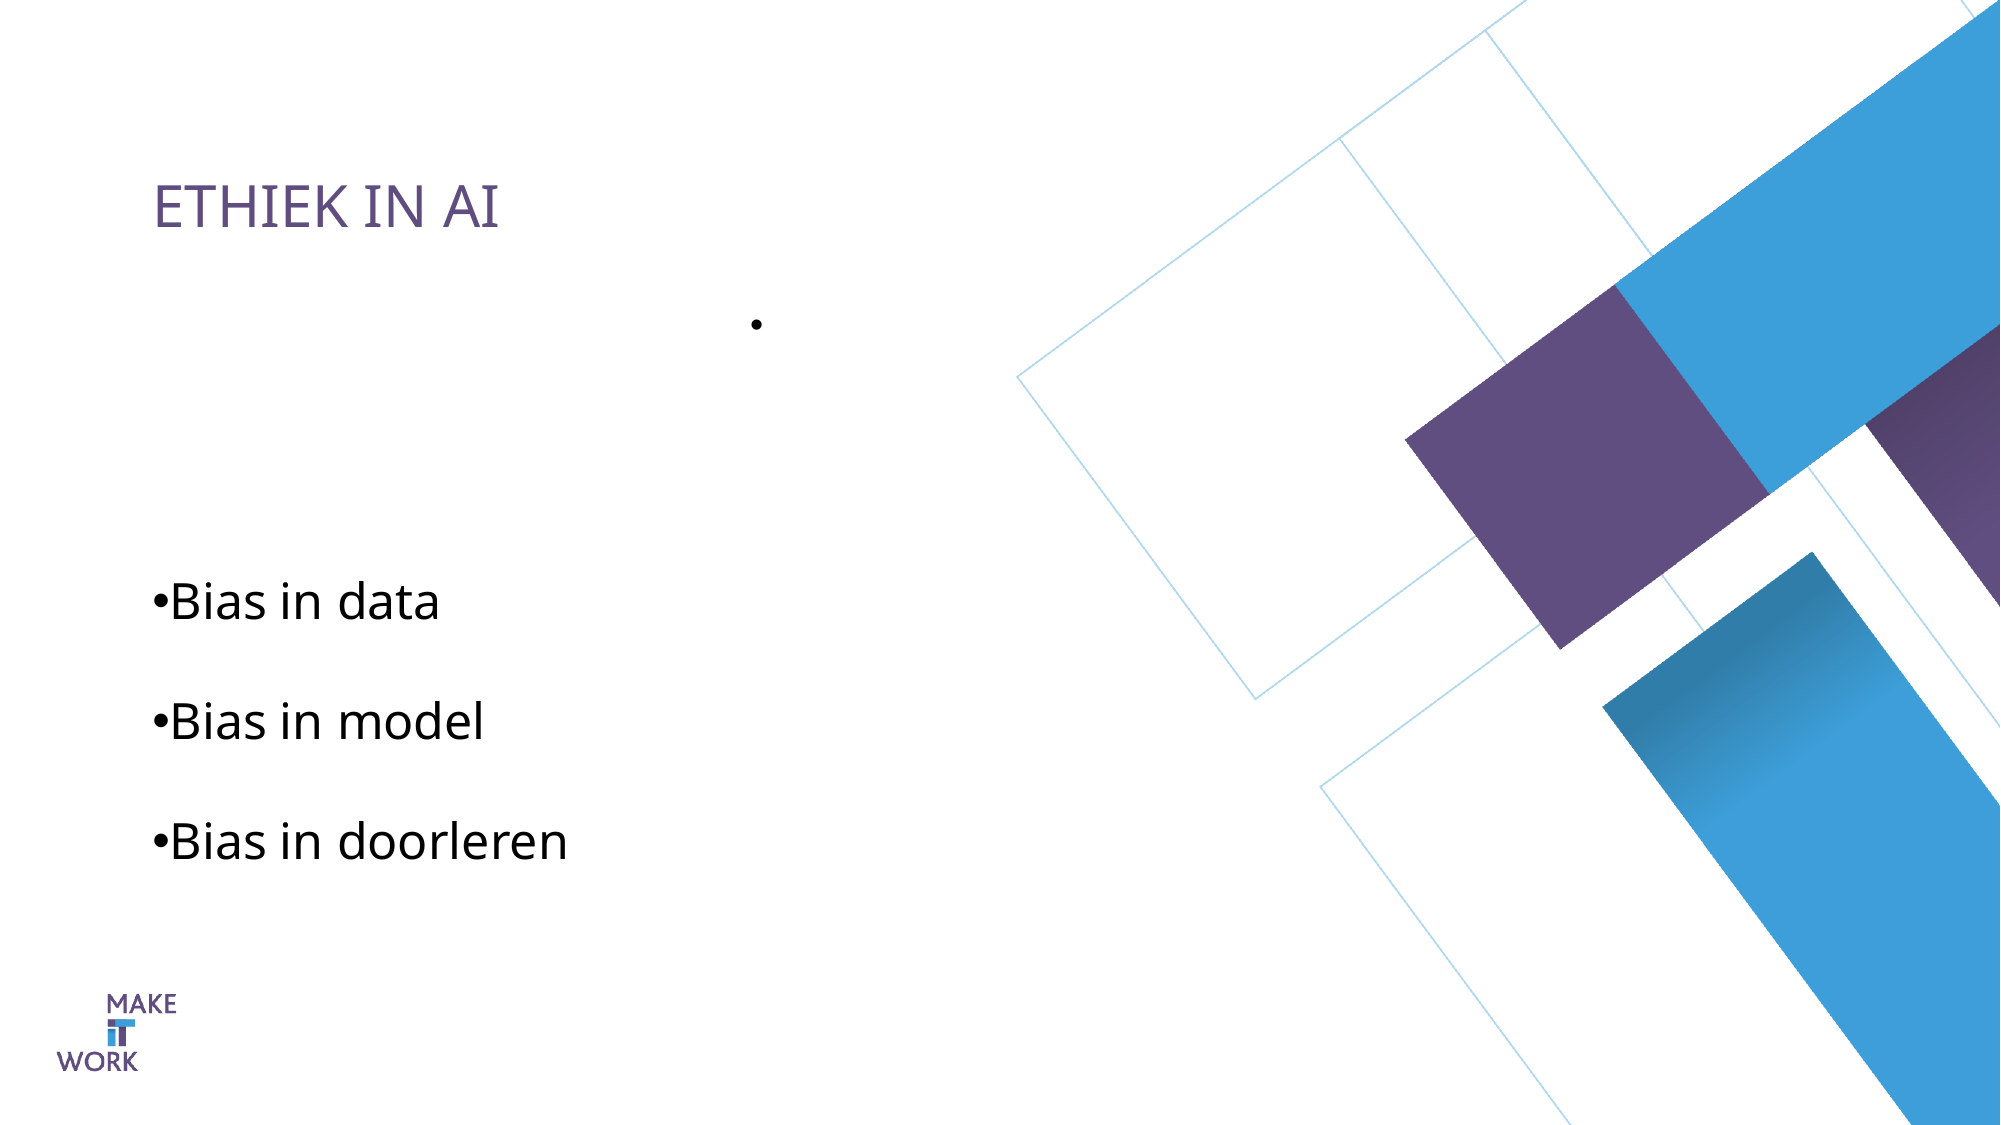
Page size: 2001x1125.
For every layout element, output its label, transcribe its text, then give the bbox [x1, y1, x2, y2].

picture [0, 0, 2000, 1125]
list ​ [137, 299, 1401, 986]
title Ethiek in ai [137, 139, 1401, 278]
text_box Bias in data​ Bias in model​ Bias in doorleren [137, 562, 702, 878]
